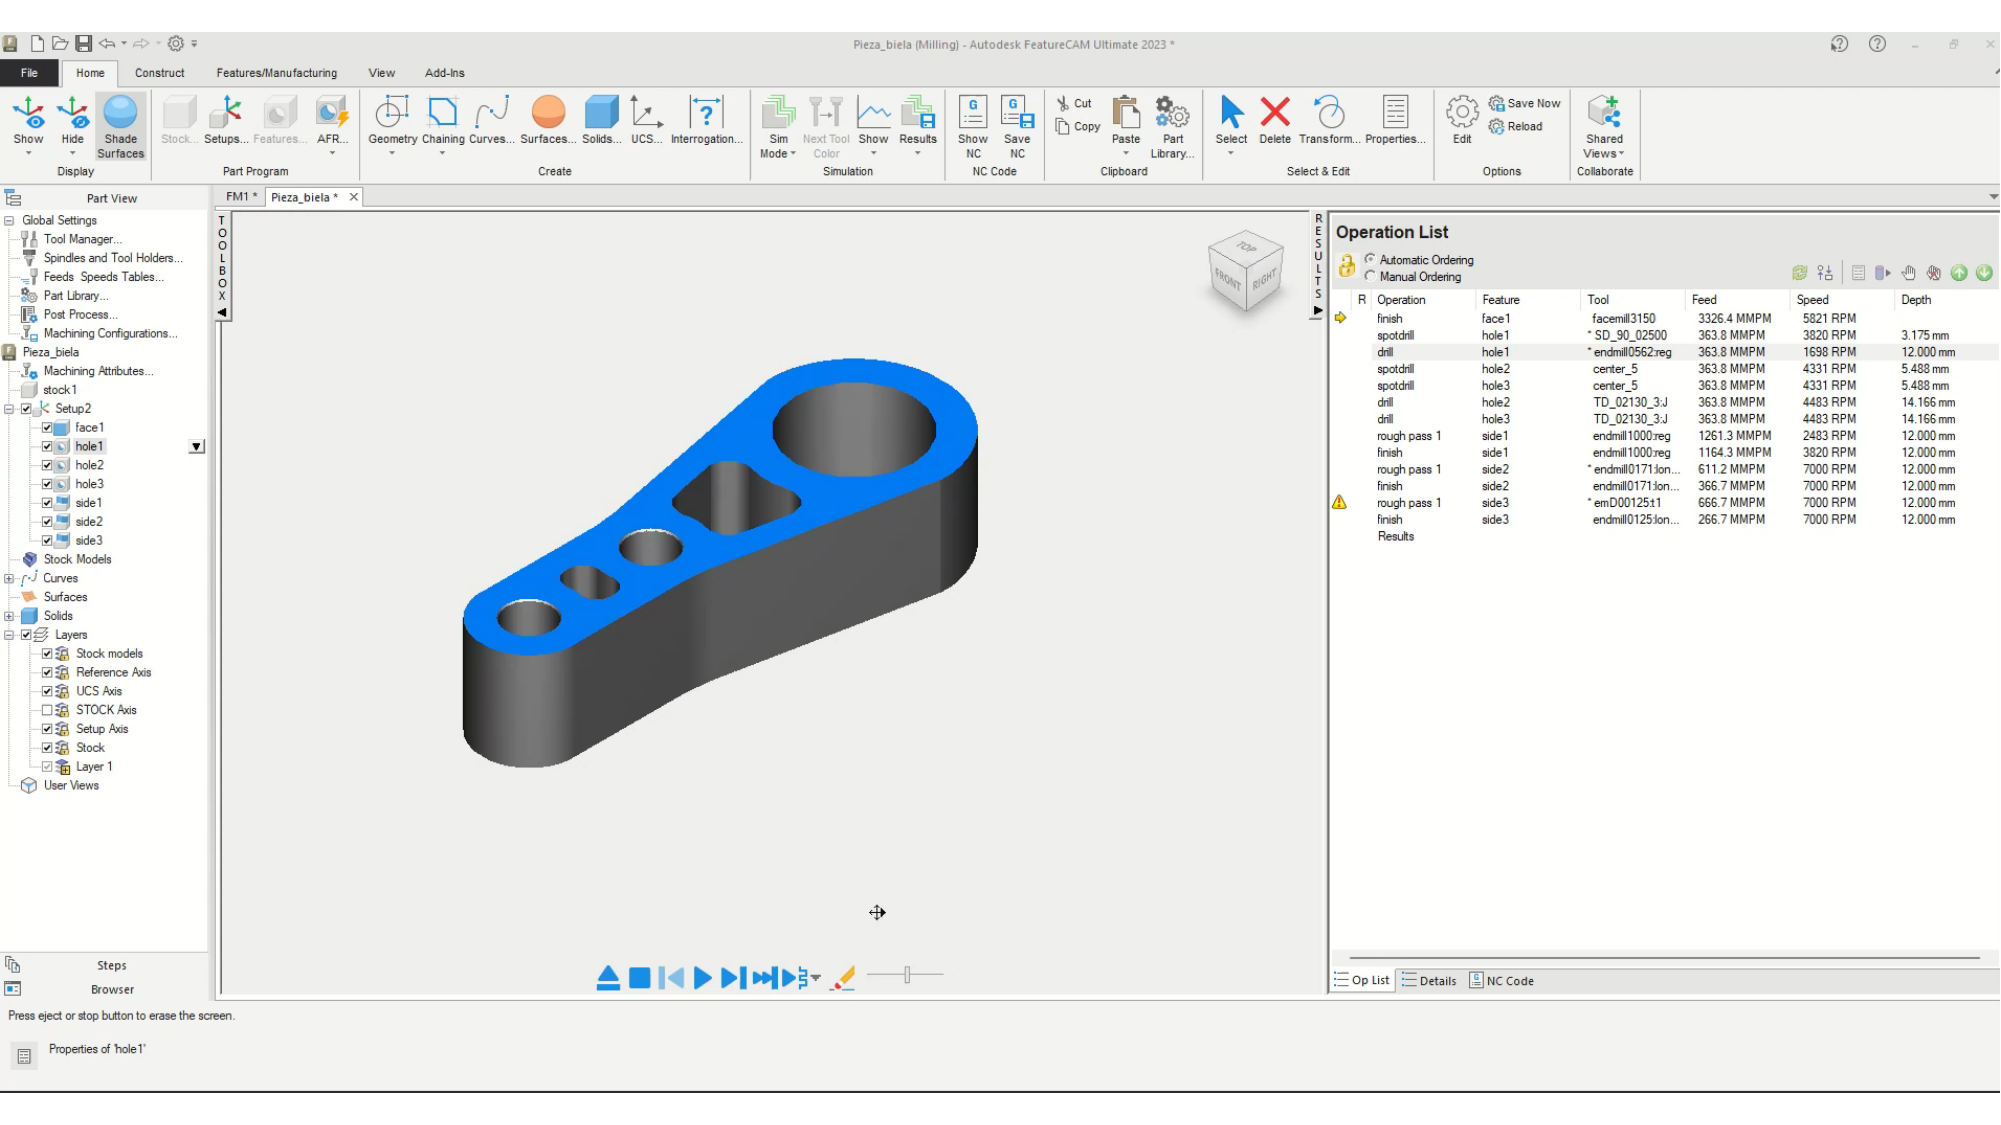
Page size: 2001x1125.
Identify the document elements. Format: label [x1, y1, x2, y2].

text_box [0, 31, 2000, 1094]
